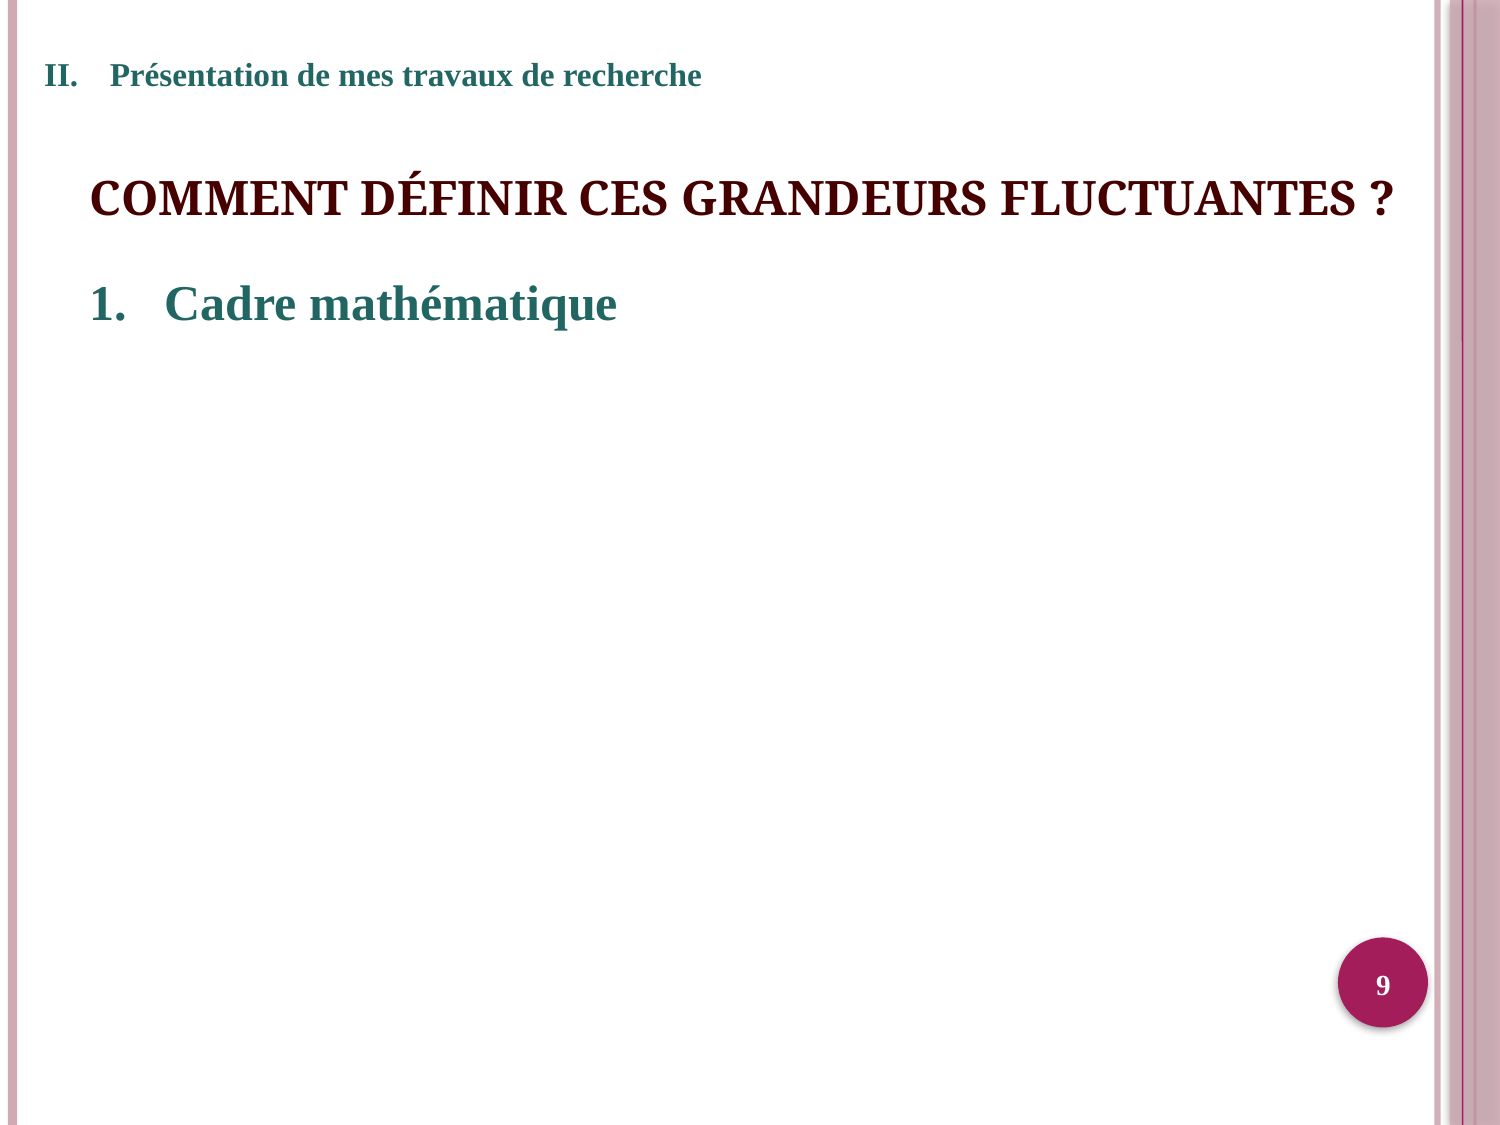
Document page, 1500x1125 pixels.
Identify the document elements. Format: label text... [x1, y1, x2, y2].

title Comment définir ces grandeurs fluctuantes ? [75, 125, 1424, 233]
footer Présentation de mes travaux de recherche [29, 42, 1022, 103]
list 1. Cadre mathématique [75, 262, 1300, 1062]
slide_number 9 [1333, 940, 1434, 1027]
